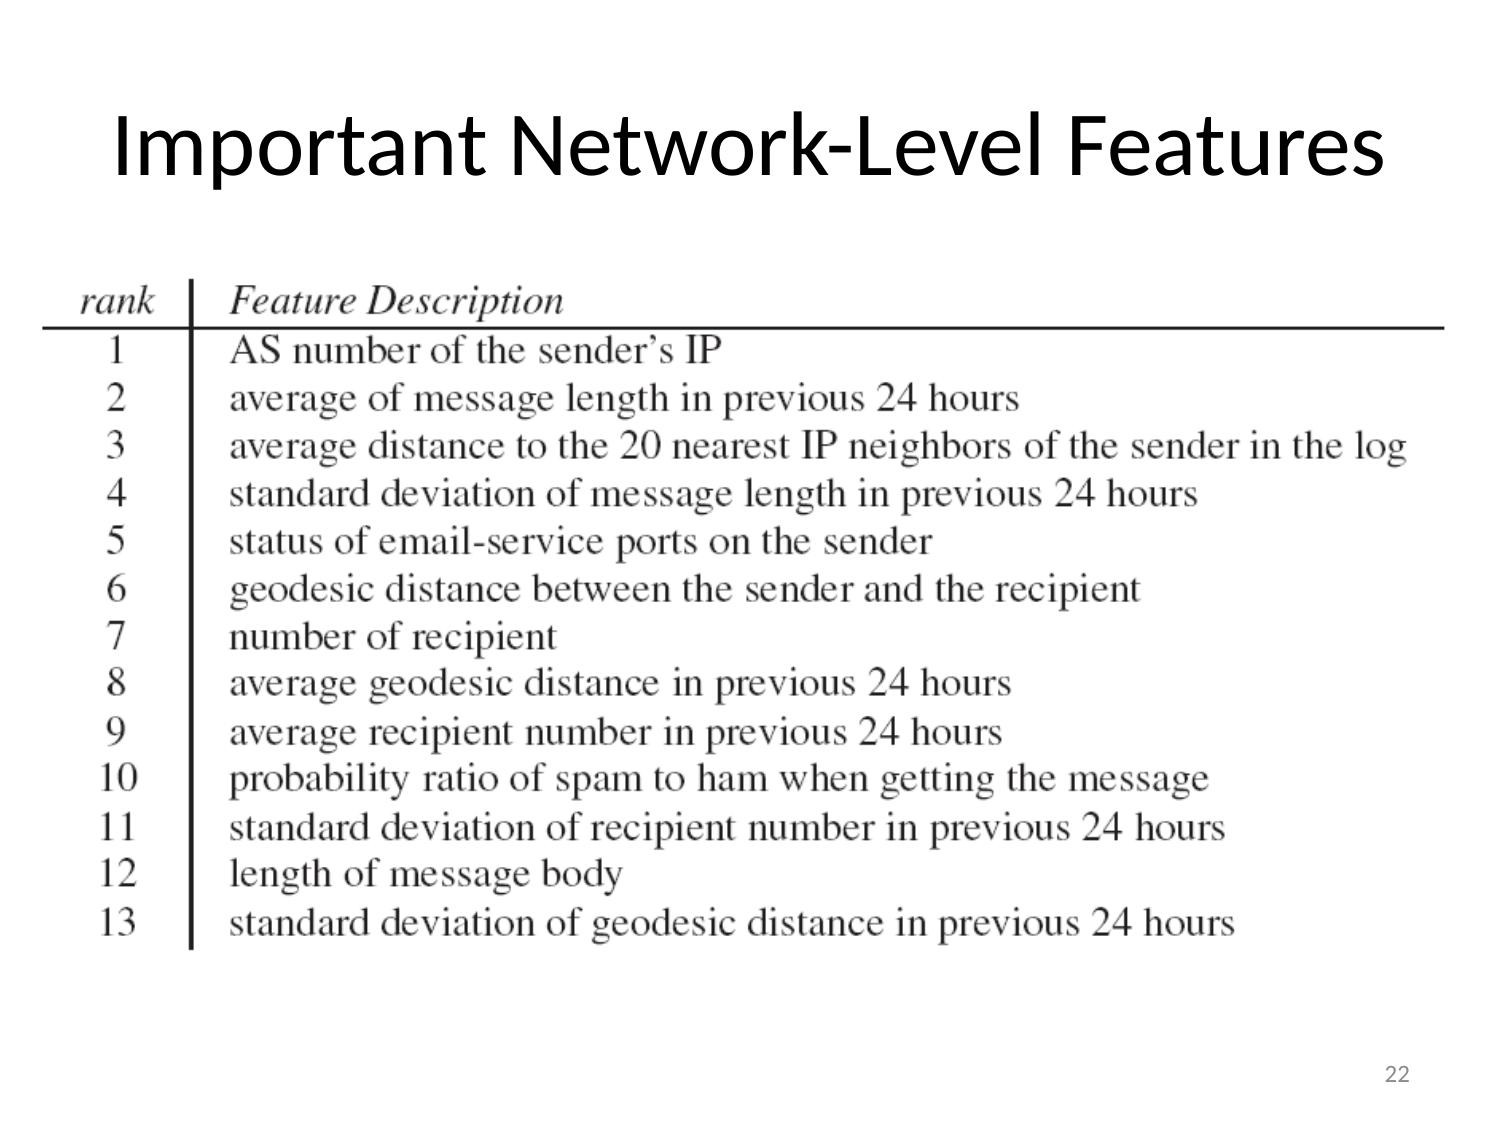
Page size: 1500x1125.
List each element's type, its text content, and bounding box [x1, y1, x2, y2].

title Important Network-Level Features [75, 45, 1425, 233]
picture [41, 249, 1500, 962]
slide_number 22 [1074, 1042, 1425, 1103]
